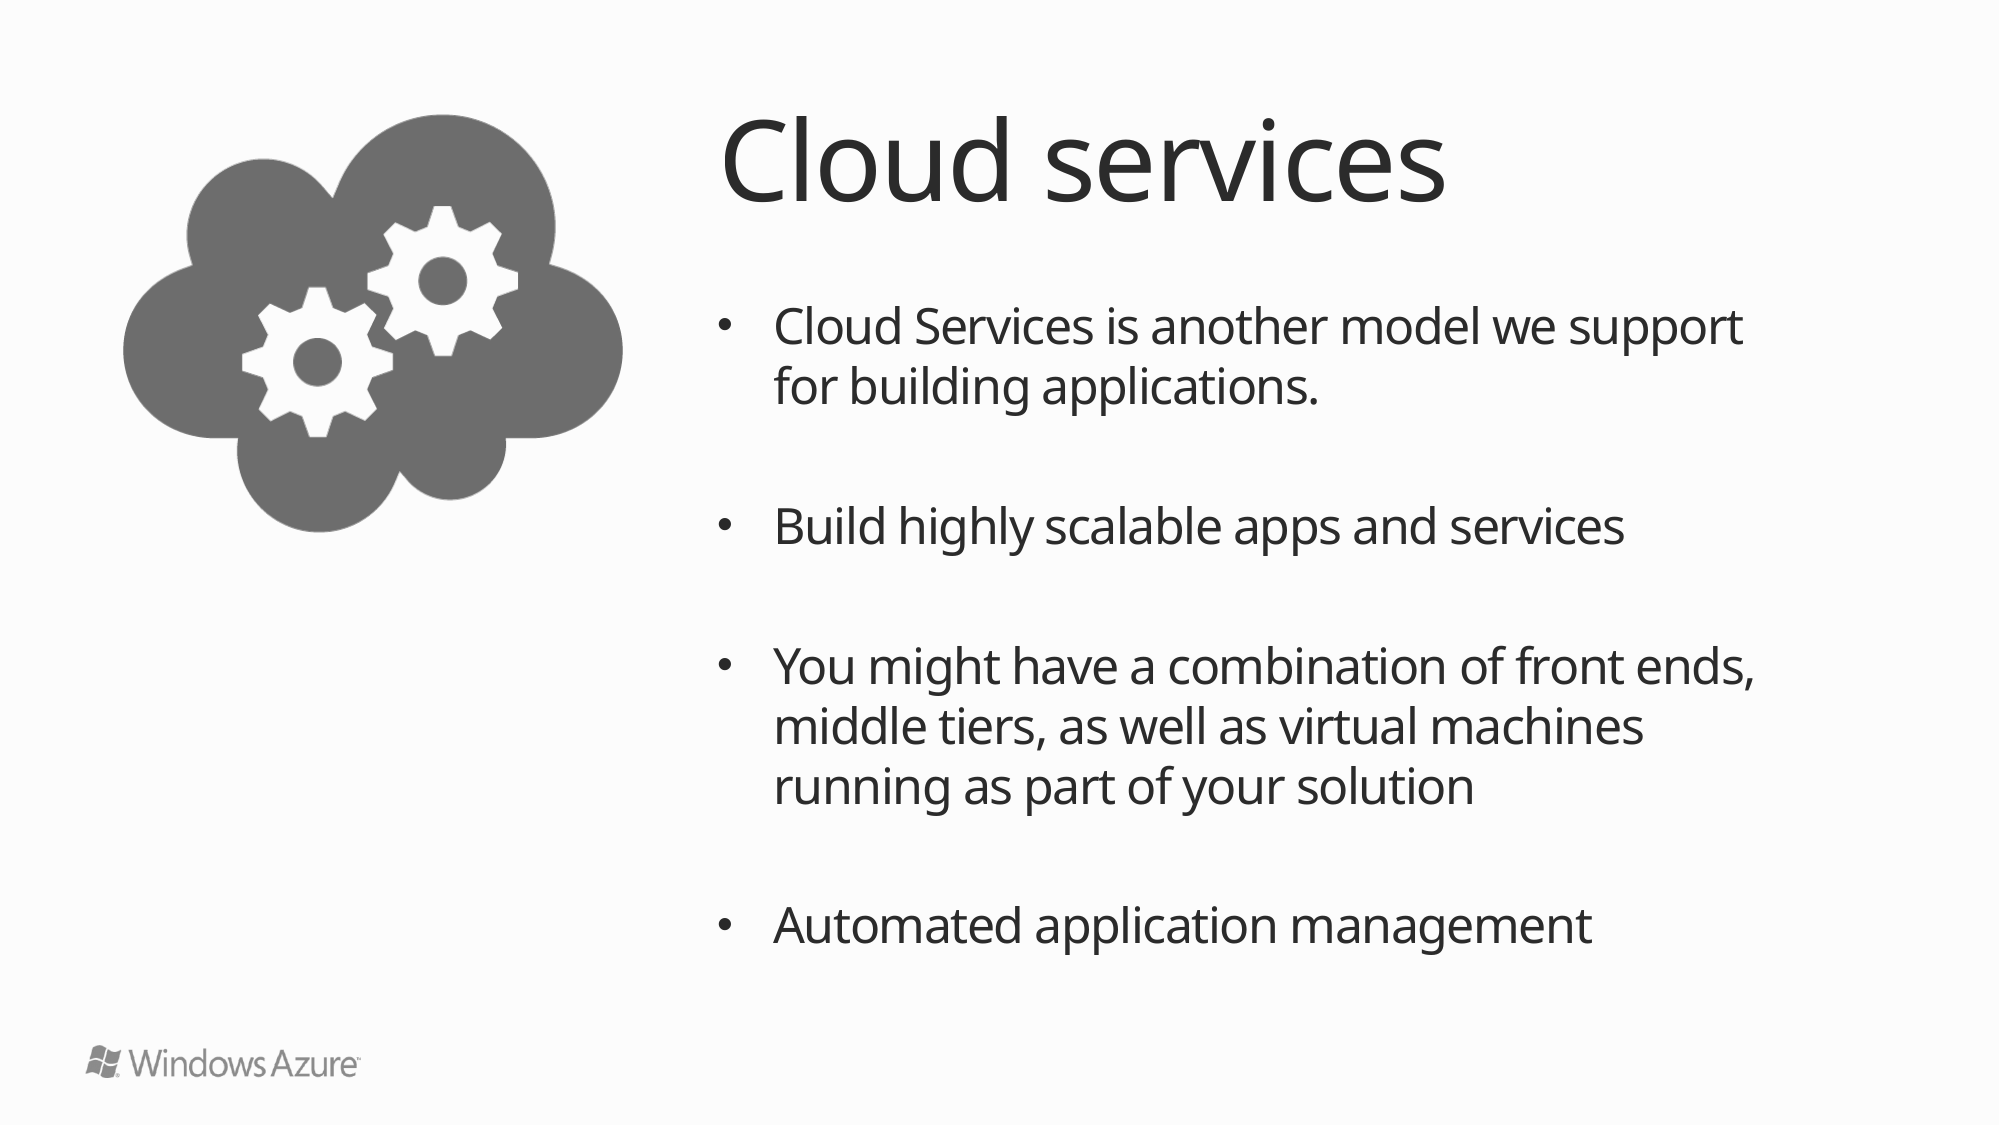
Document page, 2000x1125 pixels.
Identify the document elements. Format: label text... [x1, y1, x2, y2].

text_box Cloud Services is another model we support for building applications. Build highly scalable apps and services You might have a combination of front ends, middle tiers, as well as virtual machines running as part of your solution Automated application management [716, 294, 1764, 955]
picture [121, 71, 625, 576]
text_box Cloud services [718, 104, 1764, 227]
